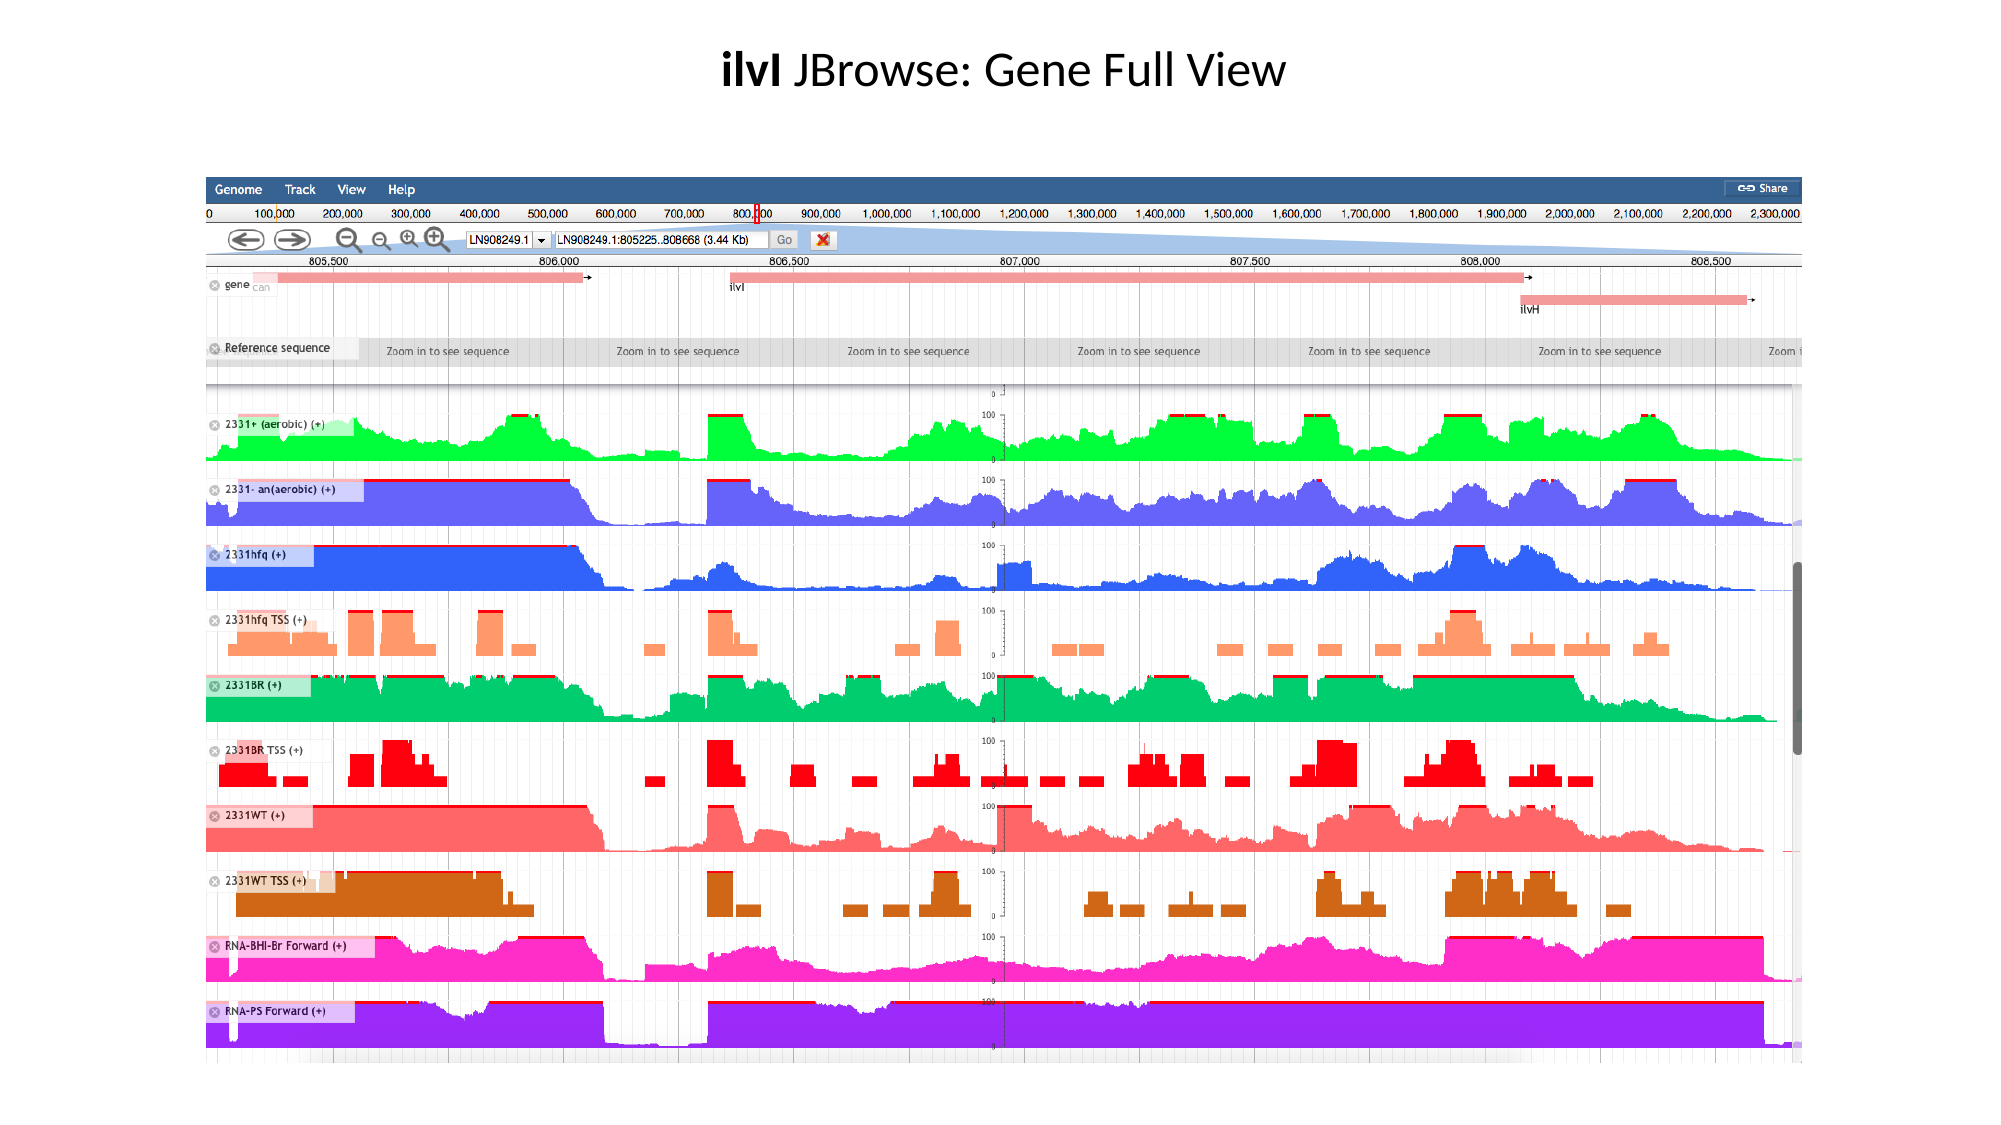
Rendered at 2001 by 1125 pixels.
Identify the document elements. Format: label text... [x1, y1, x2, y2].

picture [206, 177, 1802, 1063]
text_box ilvI JBrowse: Gene Full View [88, 29, 1920, 105]
